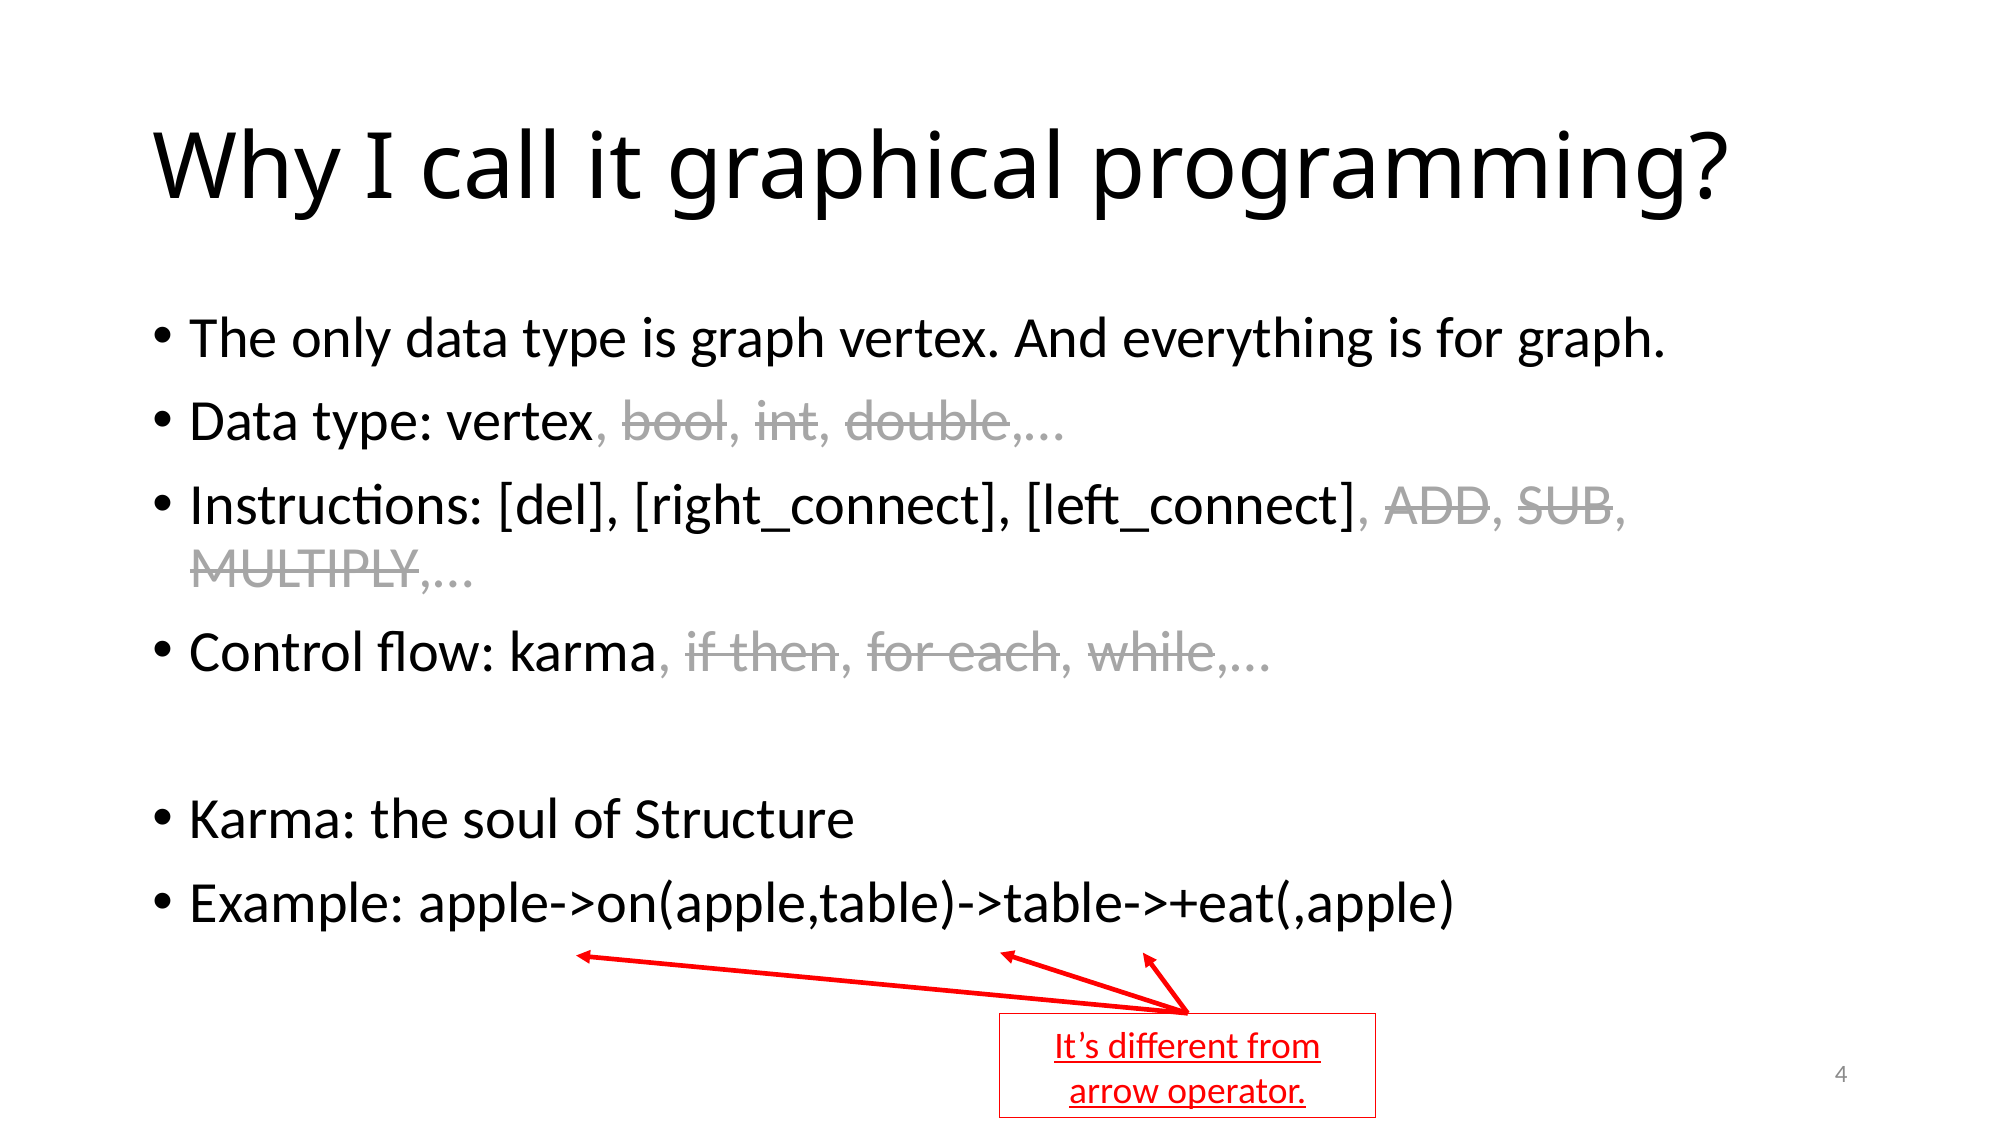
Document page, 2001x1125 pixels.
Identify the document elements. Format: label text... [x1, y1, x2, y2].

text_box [576, 955, 1188, 1014]
list The only data type is graph vertex. And everything is for graph. Data type: vertex, bool, int, double,… Instructions: [del], [right_connect], [left_connect], ADD, SUB, MULTIPLY,… Control flow: karma, if then, for each, while,… Karma: the soul of Structure Example: apple->on(apple,table)->table->+eat(,apple) [137, 299, 1863, 1014]
slide_number 4 [1412, 1042, 1863, 1103]
text_box It’s different from arrow operator. [999, 1013, 1376, 1118]
title Why I call it graphical programming? [137, 59, 1863, 278]
